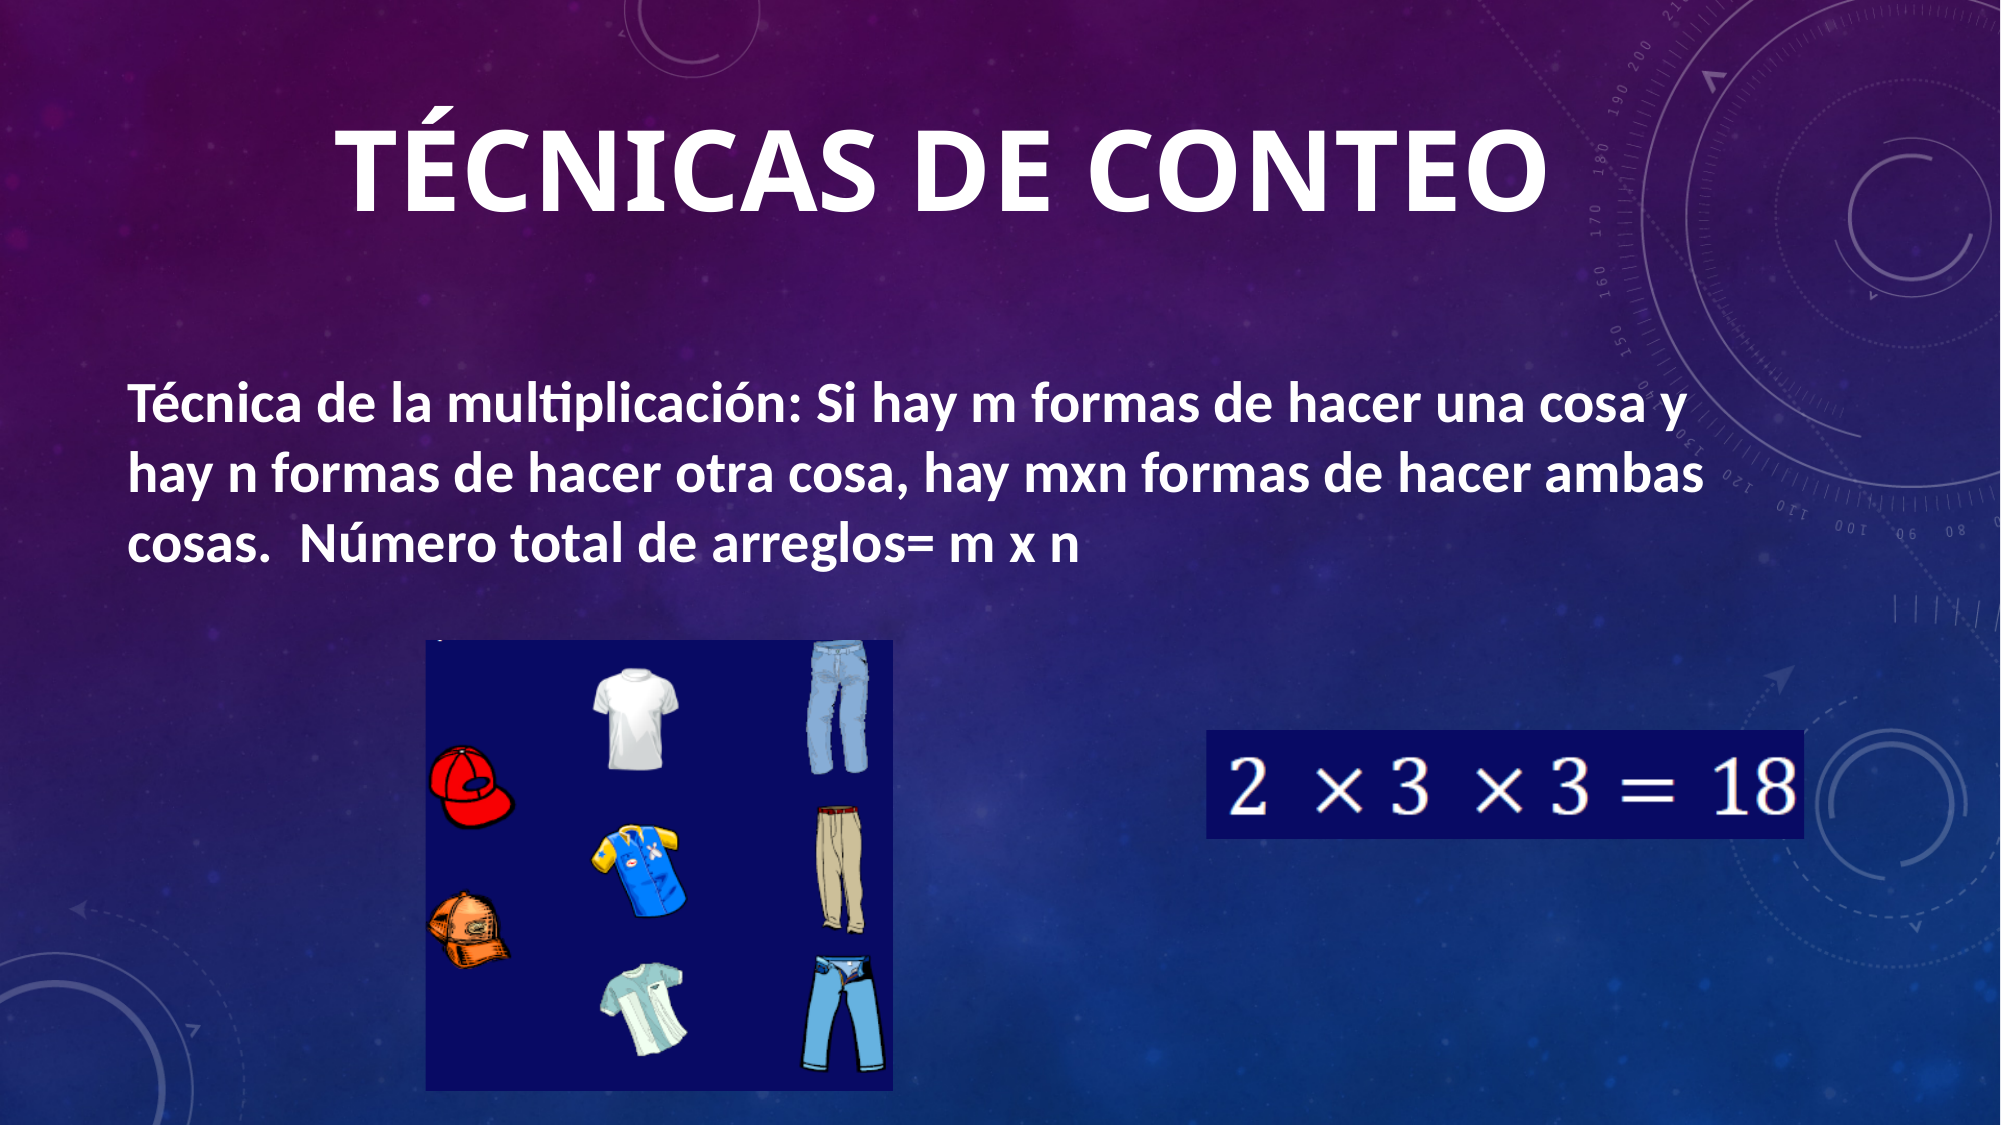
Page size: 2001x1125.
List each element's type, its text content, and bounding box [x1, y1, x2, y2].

list Técnica de la multiplicación: Si hay m formas de hacer una cosa y hay n formas de hacer otra cosa, hay mxn formas de hacer ambas cosas. Número total de arreglos= m x n [112, 170, 1775, 769]
picture [0, 0, 2001, 1125]
title Técnicas de conteo [112, 47, 1775, 170]
